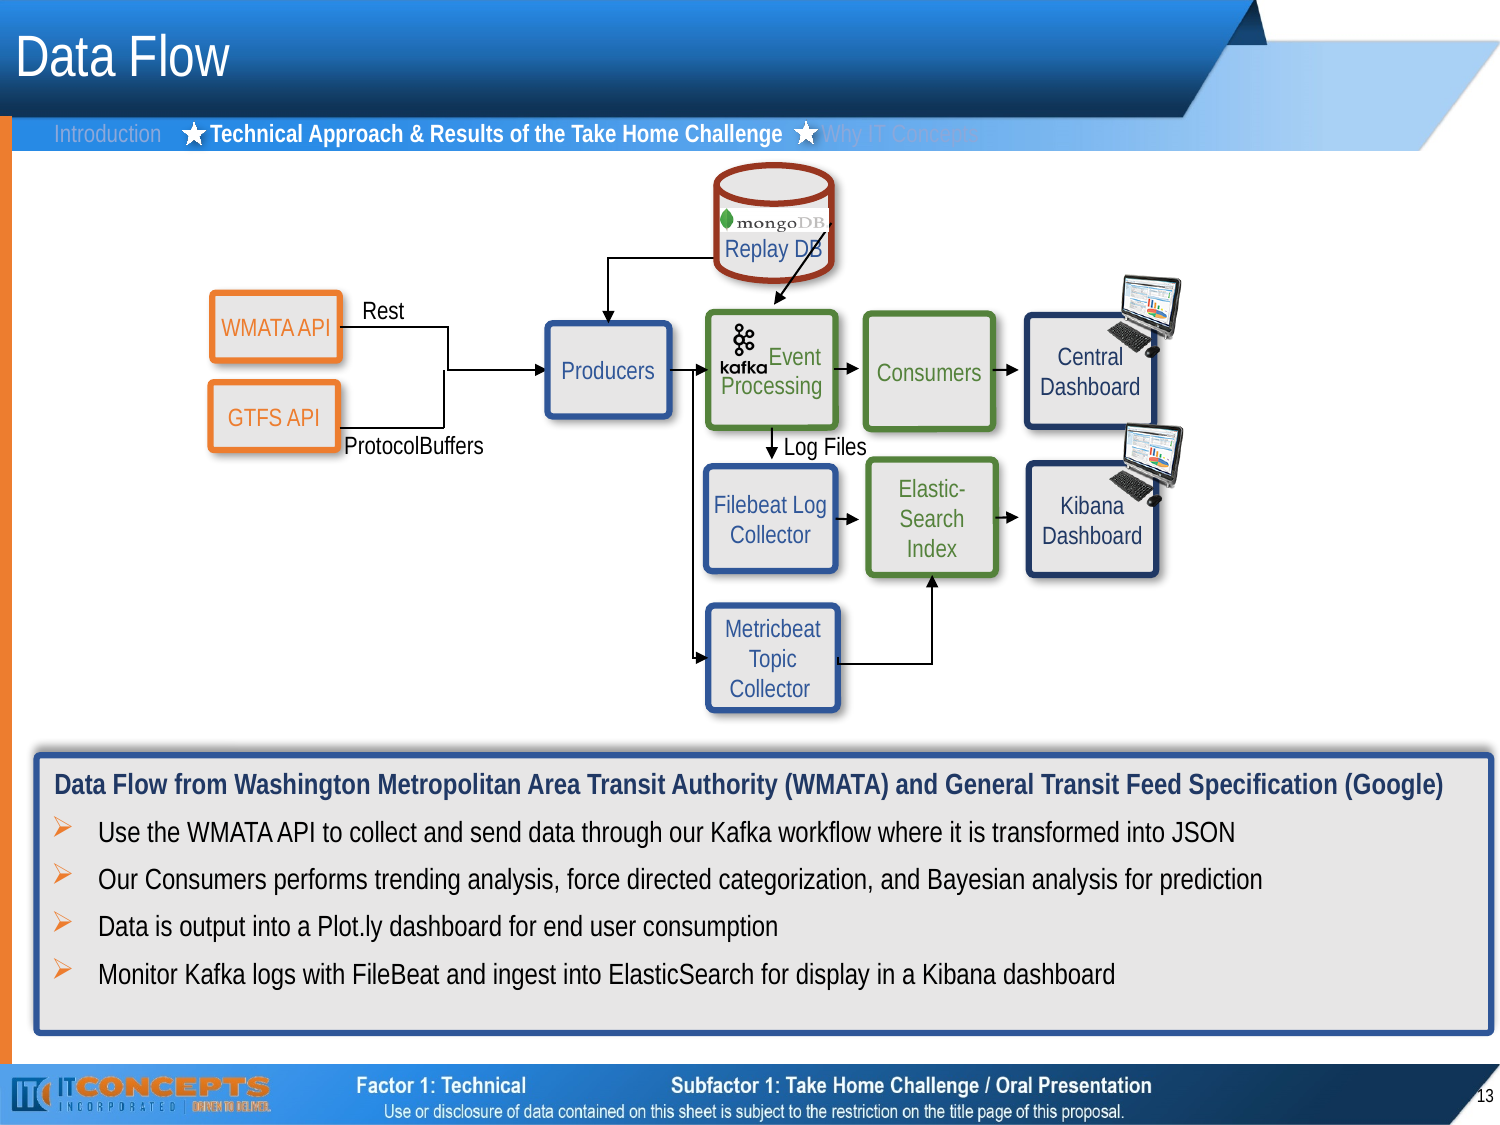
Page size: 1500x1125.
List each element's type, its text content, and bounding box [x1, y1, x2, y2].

title Data Flow [0, 0, 1184, 116]
text_box Rest [356, 291, 423, 326]
text_box Log Files [777, 427, 886, 464]
text_box Replay DB [715, 164, 833, 282]
picture [0, 1064, 1500, 1125]
picture [715, 318, 772, 379]
text_box ProtocolBuffers [338, 426, 501, 463]
text_box GTFS API [209, 381, 339, 451]
text_box Central Dashboard [1025, 313, 1156, 428]
picture [1108, 422, 1184, 507]
text_box Consumers [864, 312, 995, 431]
text_box [35, 754, 1493, 1034]
text_box Kibana Dashboard [1027, 462, 1158, 577]
picture [719, 208, 829, 232]
text_box Elastic-Search Index [867, 458, 997, 577]
picture [12, 0, 1500, 151]
text_box Filebeat Log Collector [709, 465, 837, 573]
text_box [837, 574, 933, 658]
text_box Metricbeat Topic Collector [707, 604, 839, 712]
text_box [339, 326, 548, 370]
picture [1106, 274, 1182, 358]
text_box WMATA API [211, 291, 341, 362]
text_box Event Processing [707, 311, 837, 429]
slide_number 13 [1454, 1065, 1500, 1125]
text_box Producers [546, 322, 671, 418]
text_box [669, 369, 709, 658]
text_box Data Flow from Washington Metropolitan Area Transit Authority (WMATA) and General Transit Feed Specification (Google) Use the WMATA API to collect and send data through our Kafka workflow where it is transformed into JSON Our Consumers performs trending analysis, force directed categorization, and Bayesian analysis for prediction Data is output into a Plot.ly dashboard for end user consumption Monitor Kafka logs with FileBeat and ingest into ElasticSearch for display in a Kibana dashboard [36, 757, 1464, 998]
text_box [612, 219, 713, 328]
